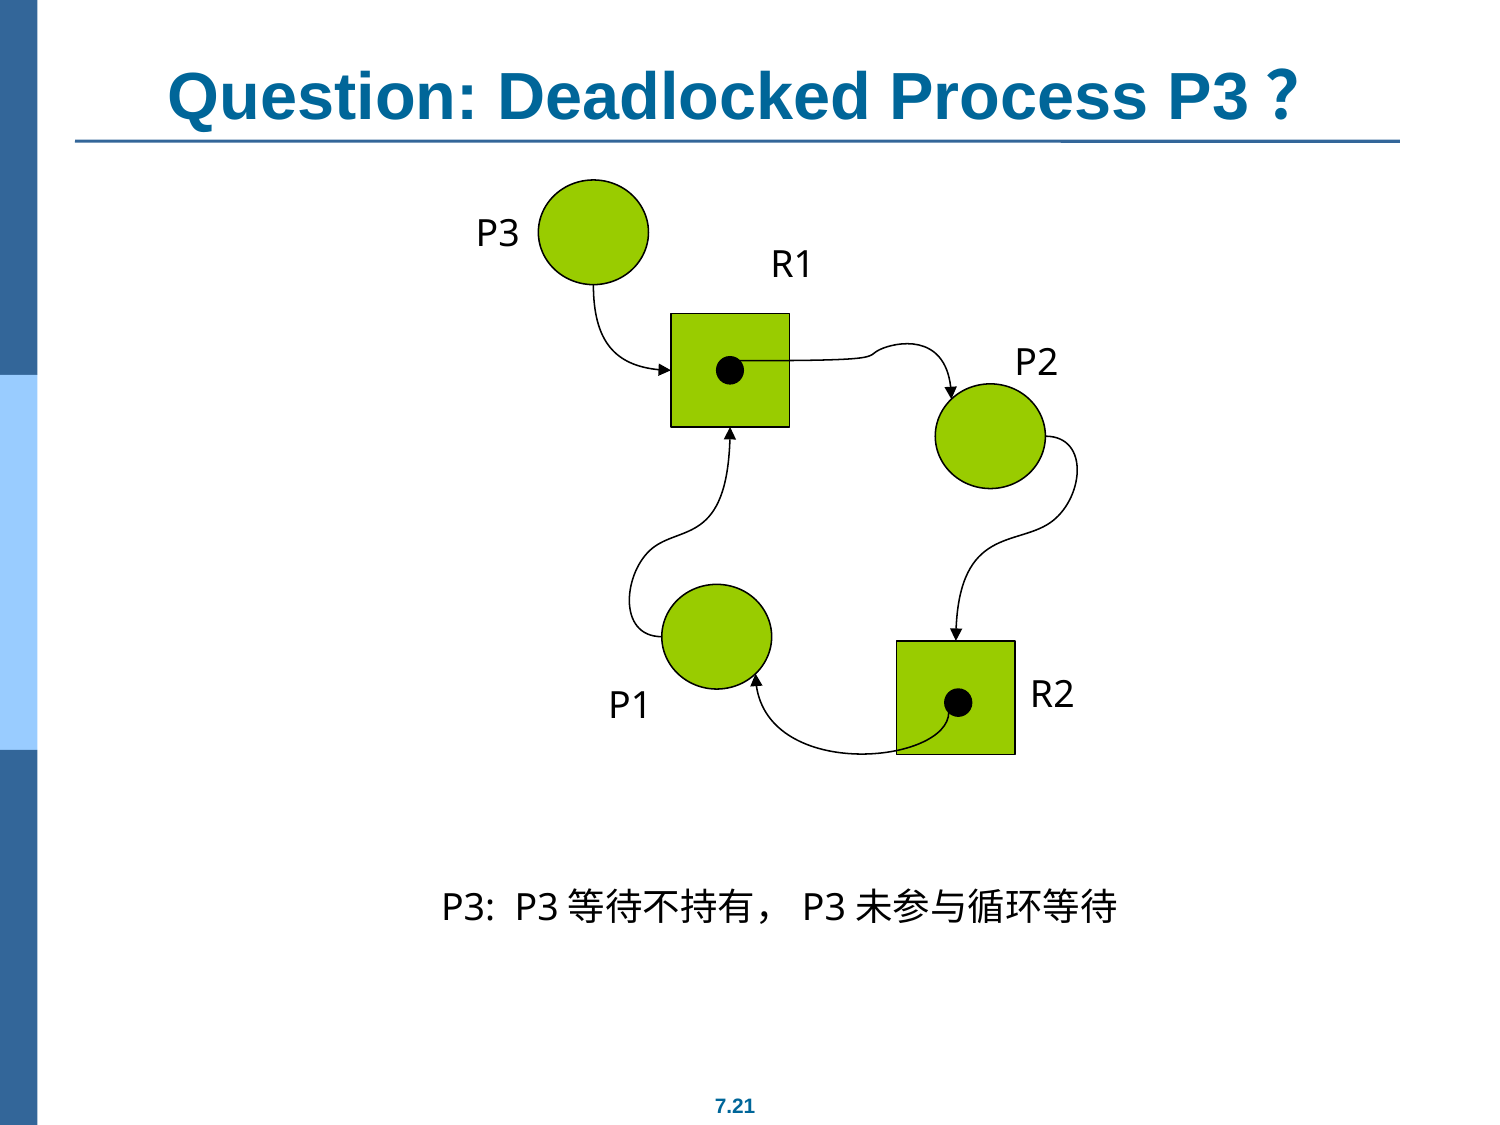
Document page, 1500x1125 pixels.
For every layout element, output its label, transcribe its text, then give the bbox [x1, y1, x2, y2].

text_box P3 [460, 202, 539, 262]
title Question: Deadlocked Process P3？ [75, 45, 1425, 141]
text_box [832, 596, 872, 790]
text_box [716, 356, 744, 384]
text_box [538, 179, 649, 285]
text_box [896, 640, 1016, 755]
text_box [935, 383, 1046, 472]
text_box P3: P3等待不持有，P3未参与循环等待 [426, 875, 1177, 935]
text_box [670, 313, 790, 428]
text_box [955, 435, 1046, 642]
text_box R2 [1015, 662, 1097, 723]
text_box R1 [755, 232, 838, 292]
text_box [661, 426, 731, 637]
text_box P2 [999, 330, 1077, 391]
text_box [944, 689, 972, 717]
text_box P1 [593, 673, 671, 734]
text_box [825, 273, 865, 487]
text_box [588, 288, 676, 367]
text_box [662, 587, 772, 690]
